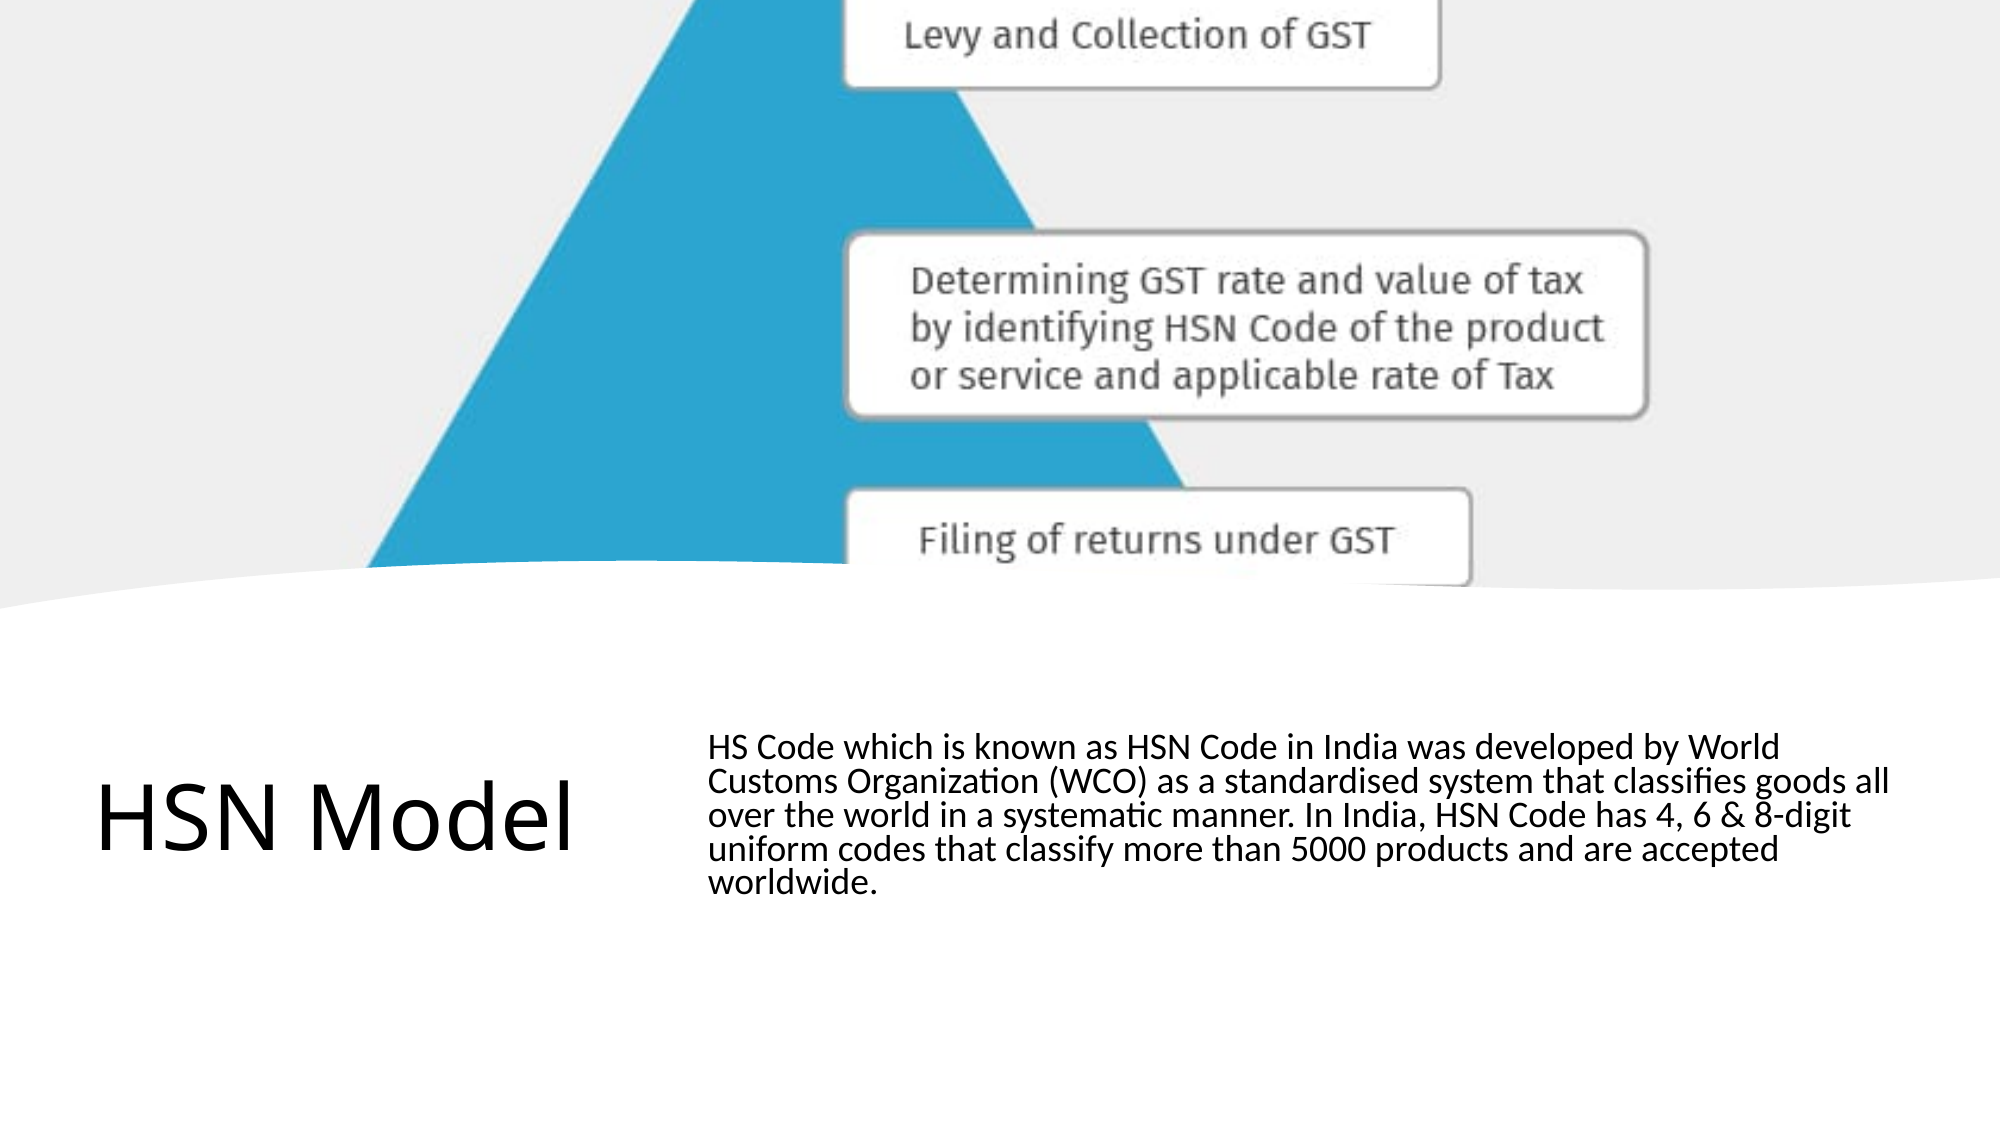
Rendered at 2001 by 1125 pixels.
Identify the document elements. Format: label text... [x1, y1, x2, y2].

title HSN Model [78, 615, 619, 1018]
list HS Code which is known as HSN Code in India was developed by World Customs Organization (WCO) as a standardised system that classifies goods all over the world in a systematic manner. In India, HSN Code has 4, 6 & 8-digit uniform codes that classify more than 5000 products and are accepted worldwide. [692, 615, 1921, 1018]
picture [0, 0, 2000, 609]
